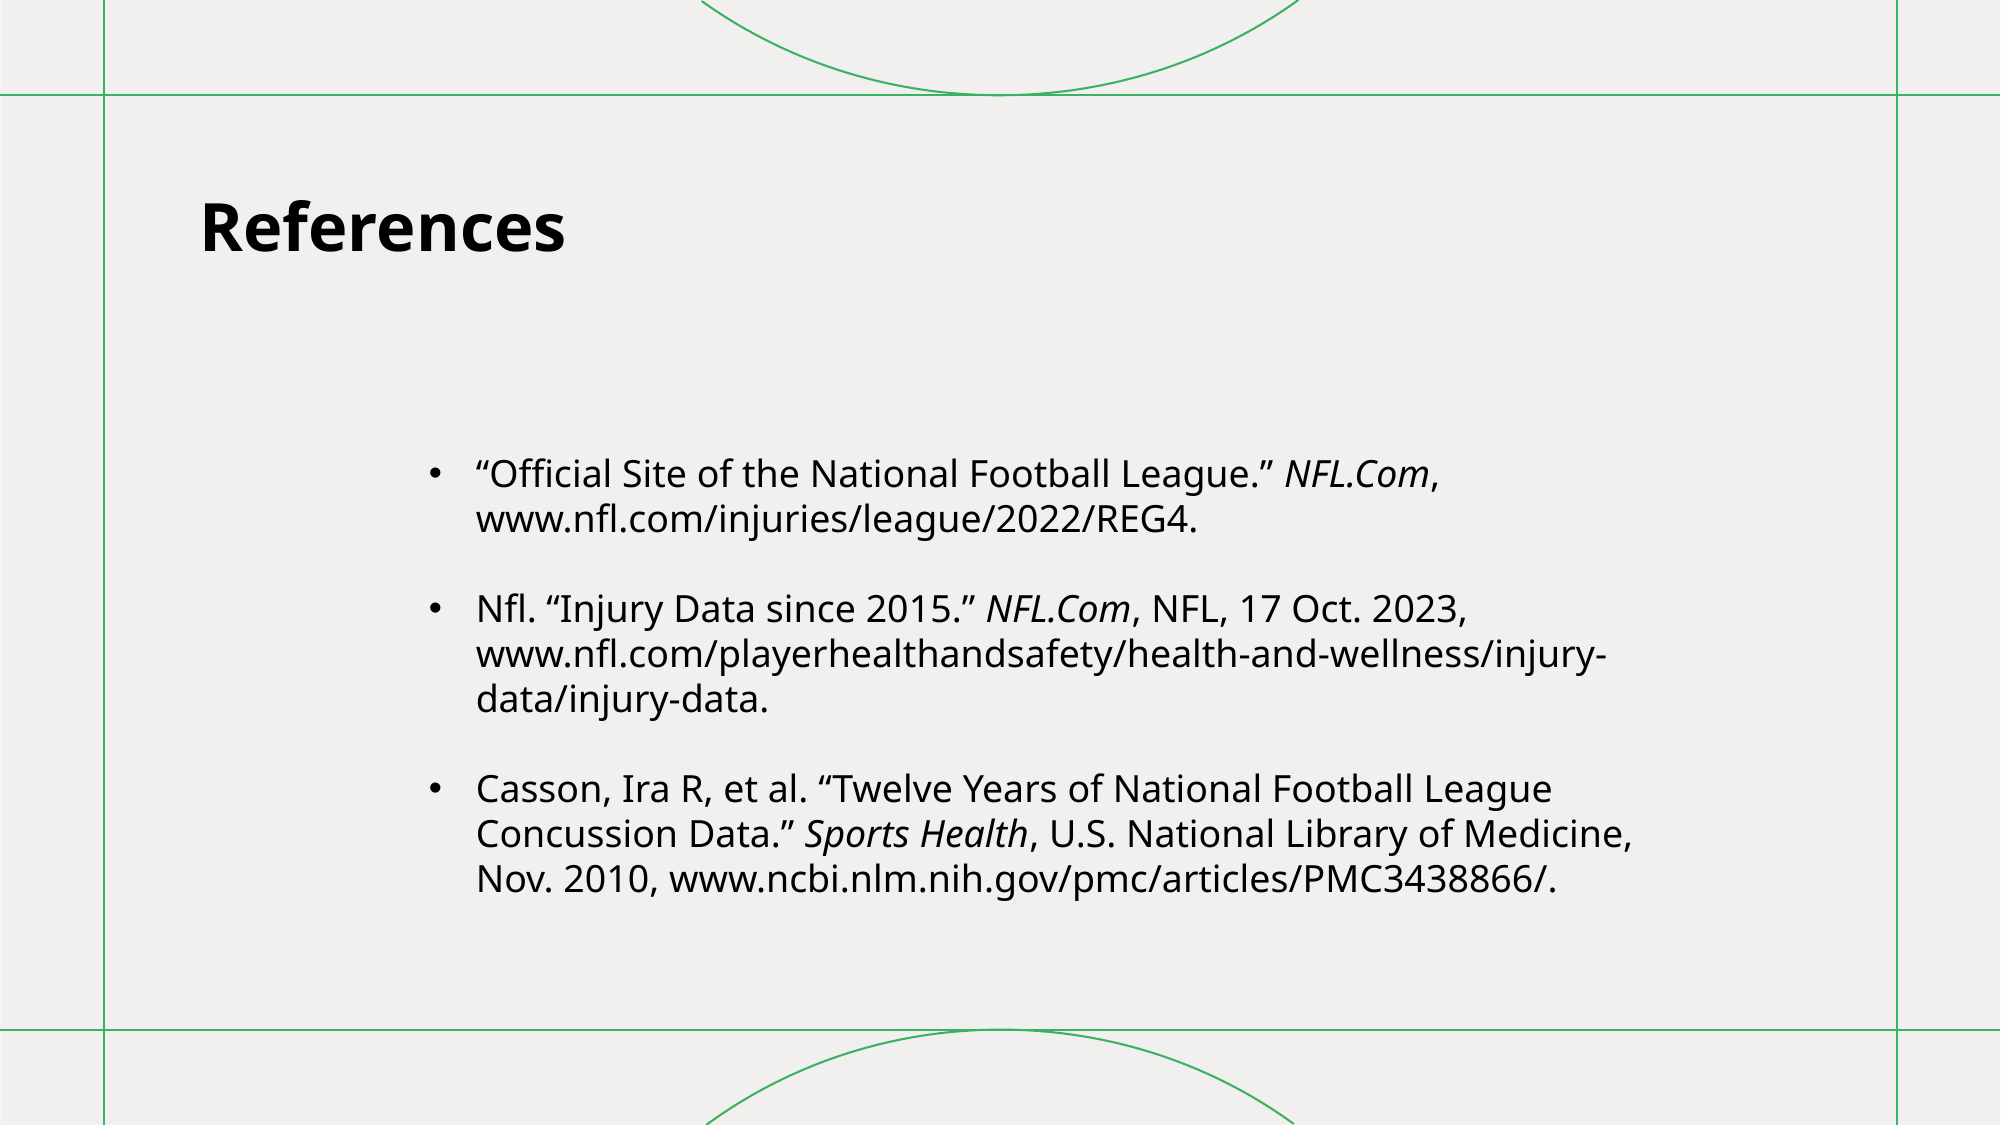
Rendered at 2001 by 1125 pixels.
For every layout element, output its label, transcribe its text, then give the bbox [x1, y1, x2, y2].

text_box “Official Site of the National Football League.” NFL.Com, www.nfl.com/injuries/league/2022/REG4. Nfl. “Injury Data since 2015.” NFL.Com, NFL, 17 Oct. 2023, www.nfl.com/playerhealthandsafety/health-and-wellness/injury-data/injury-data. Casson, Ira R, et al. “Twelve Years of National Football League Concussion Data.” Sports Health, U.S. National Library of Medicine, Nov. 2010, www.ncbi.nlm.nih.gov/pmc/articles/PMC3438866/. [414, 442, 1709, 953]
text_box References [184, 177, 582, 272]
